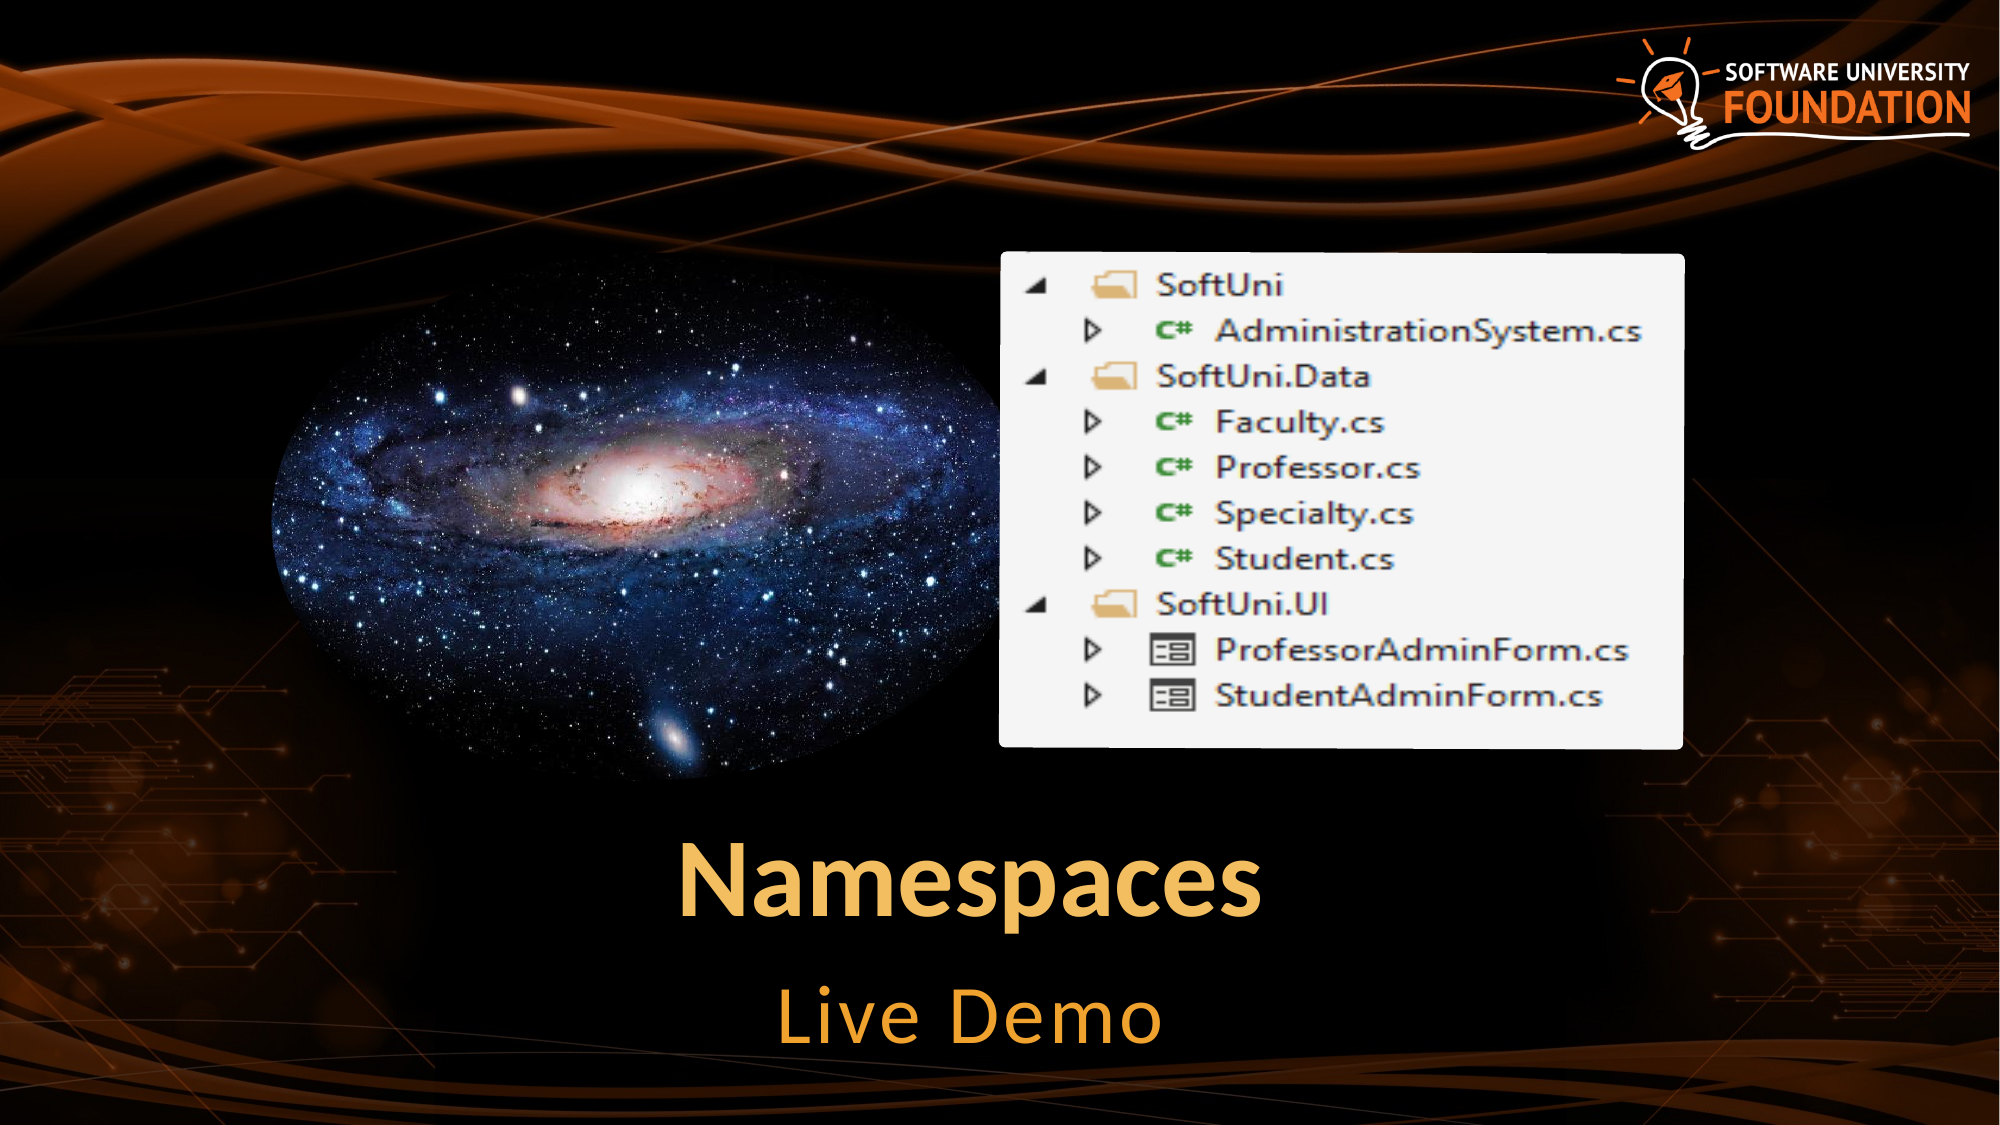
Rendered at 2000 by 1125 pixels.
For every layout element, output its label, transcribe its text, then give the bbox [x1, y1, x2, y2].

title Namespaces [237, 812, 1704, 948]
list Live Demo [237, 949, 1704, 1063]
picture [0, 0, 2000, 1125]
